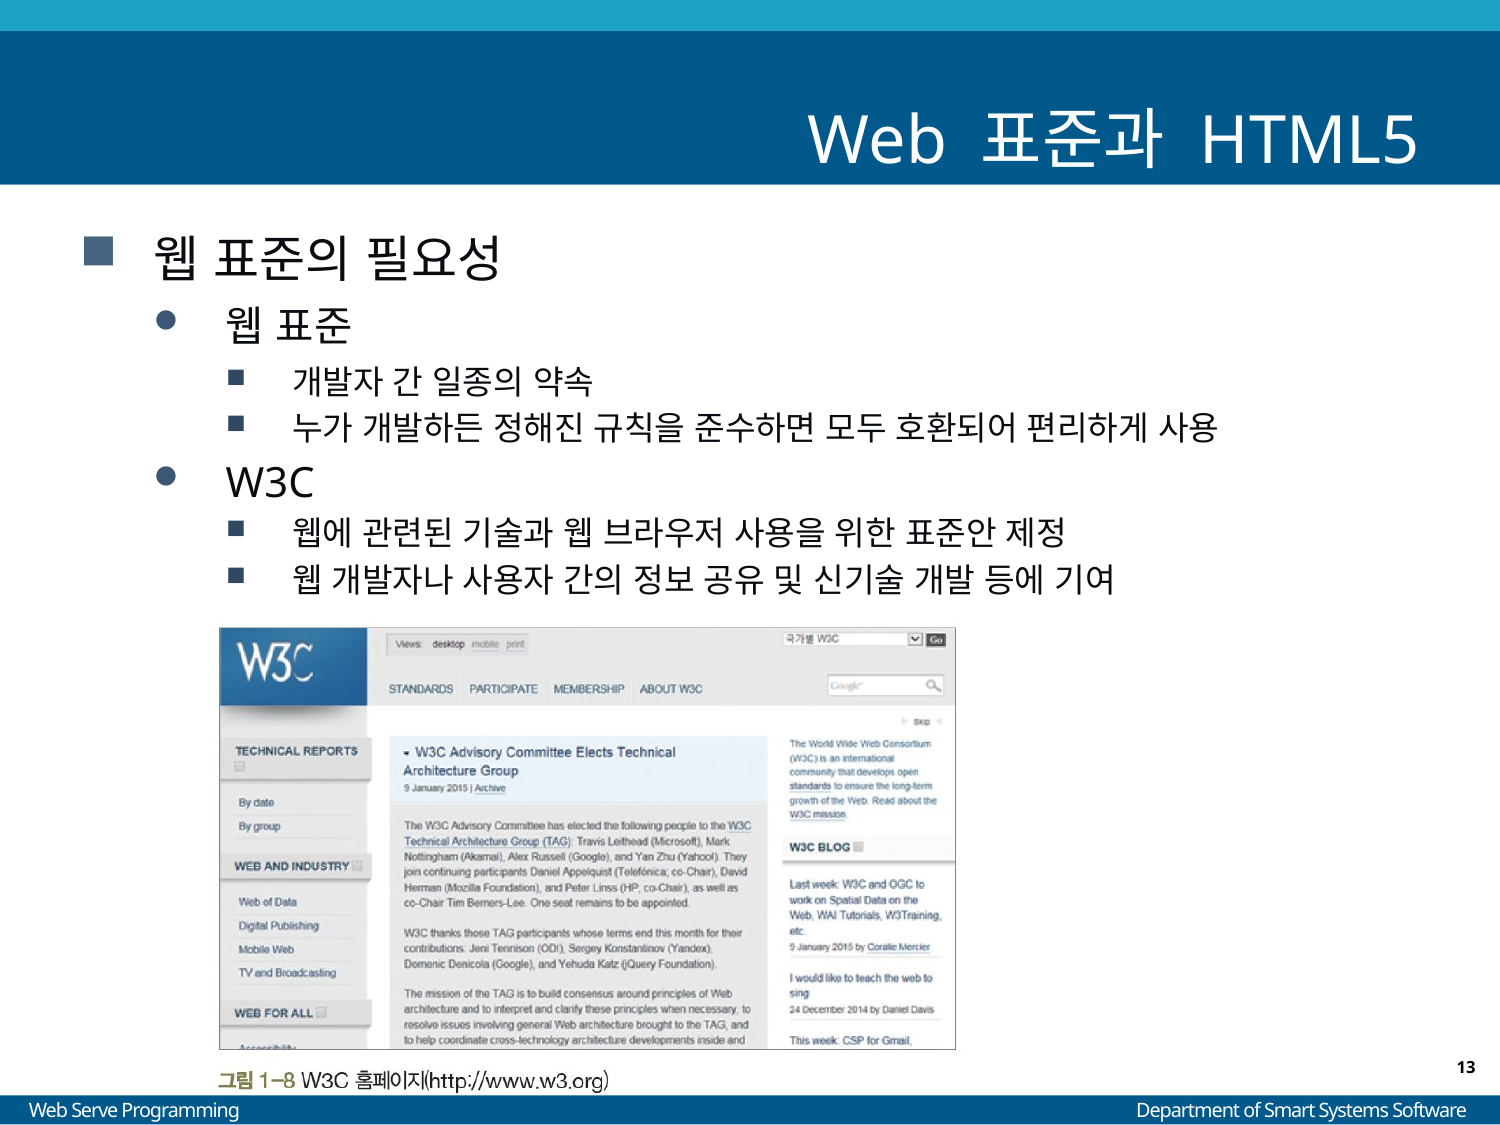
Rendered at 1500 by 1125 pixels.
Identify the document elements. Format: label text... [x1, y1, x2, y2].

title Web 표준과 HTML5 [64, 31, 1436, 185]
picture [210, 620, 961, 1094]
slide_number 13 [1140, 1054, 1491, 1083]
list 웹 표준의 필요성 웹 표준 개발자 간 일종의 약속 누가 개발하든 정해진 규칙을 준수하면 모두 호환되어 편리하게 사용 W3C 웹에 관련된 기술과 웹 브라우저 사용을 위한 표준안 제정 웹 개발자나 사용자 간의 정보 공유 및 신기술 개발 등에 기여 [64, 220, 1436, 1047]
